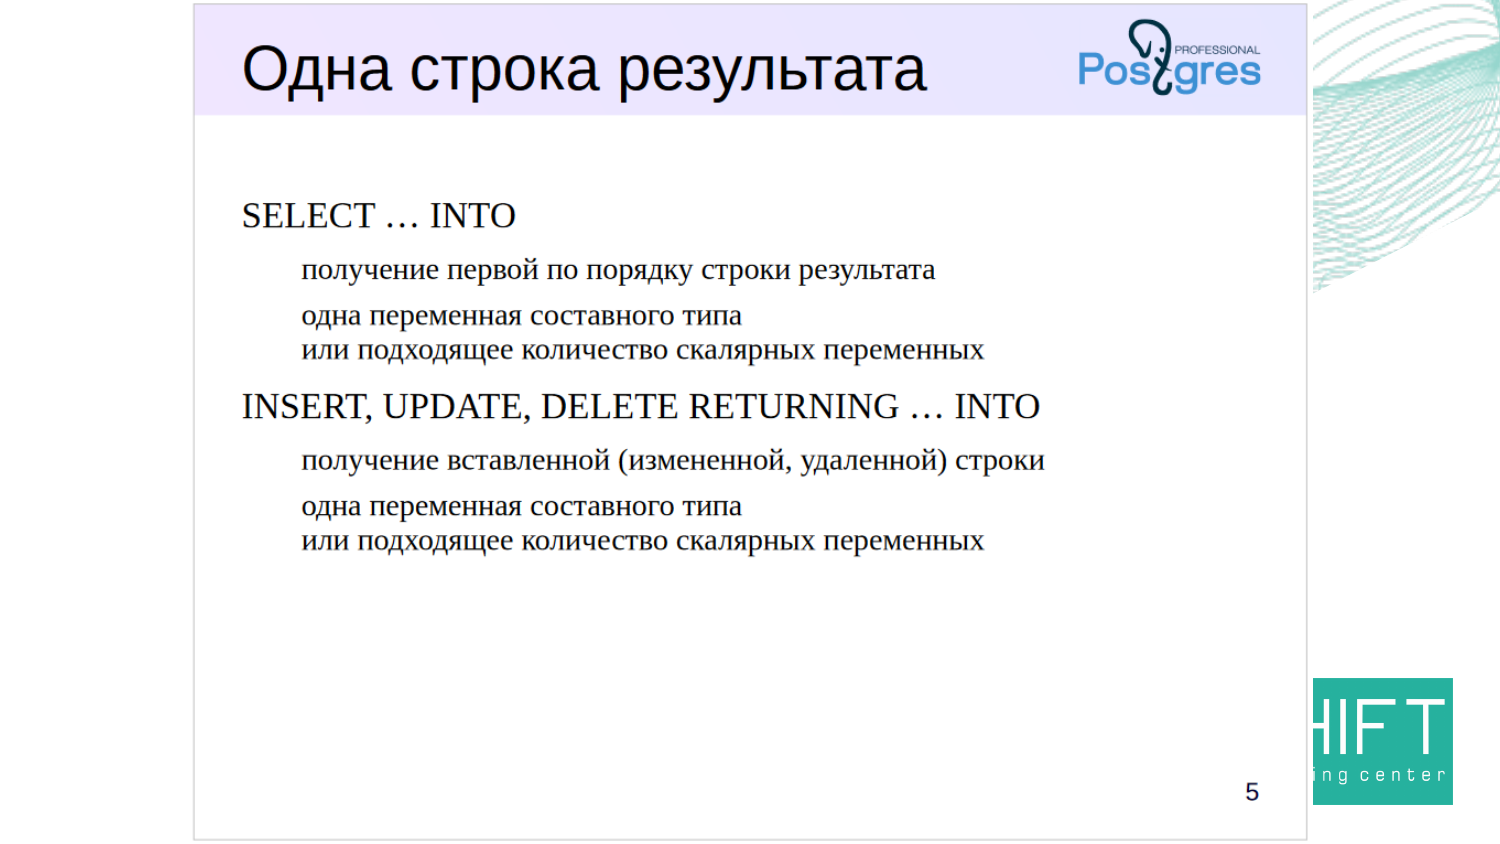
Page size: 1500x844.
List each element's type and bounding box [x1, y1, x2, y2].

picture [186, 0, 1453, 844]
